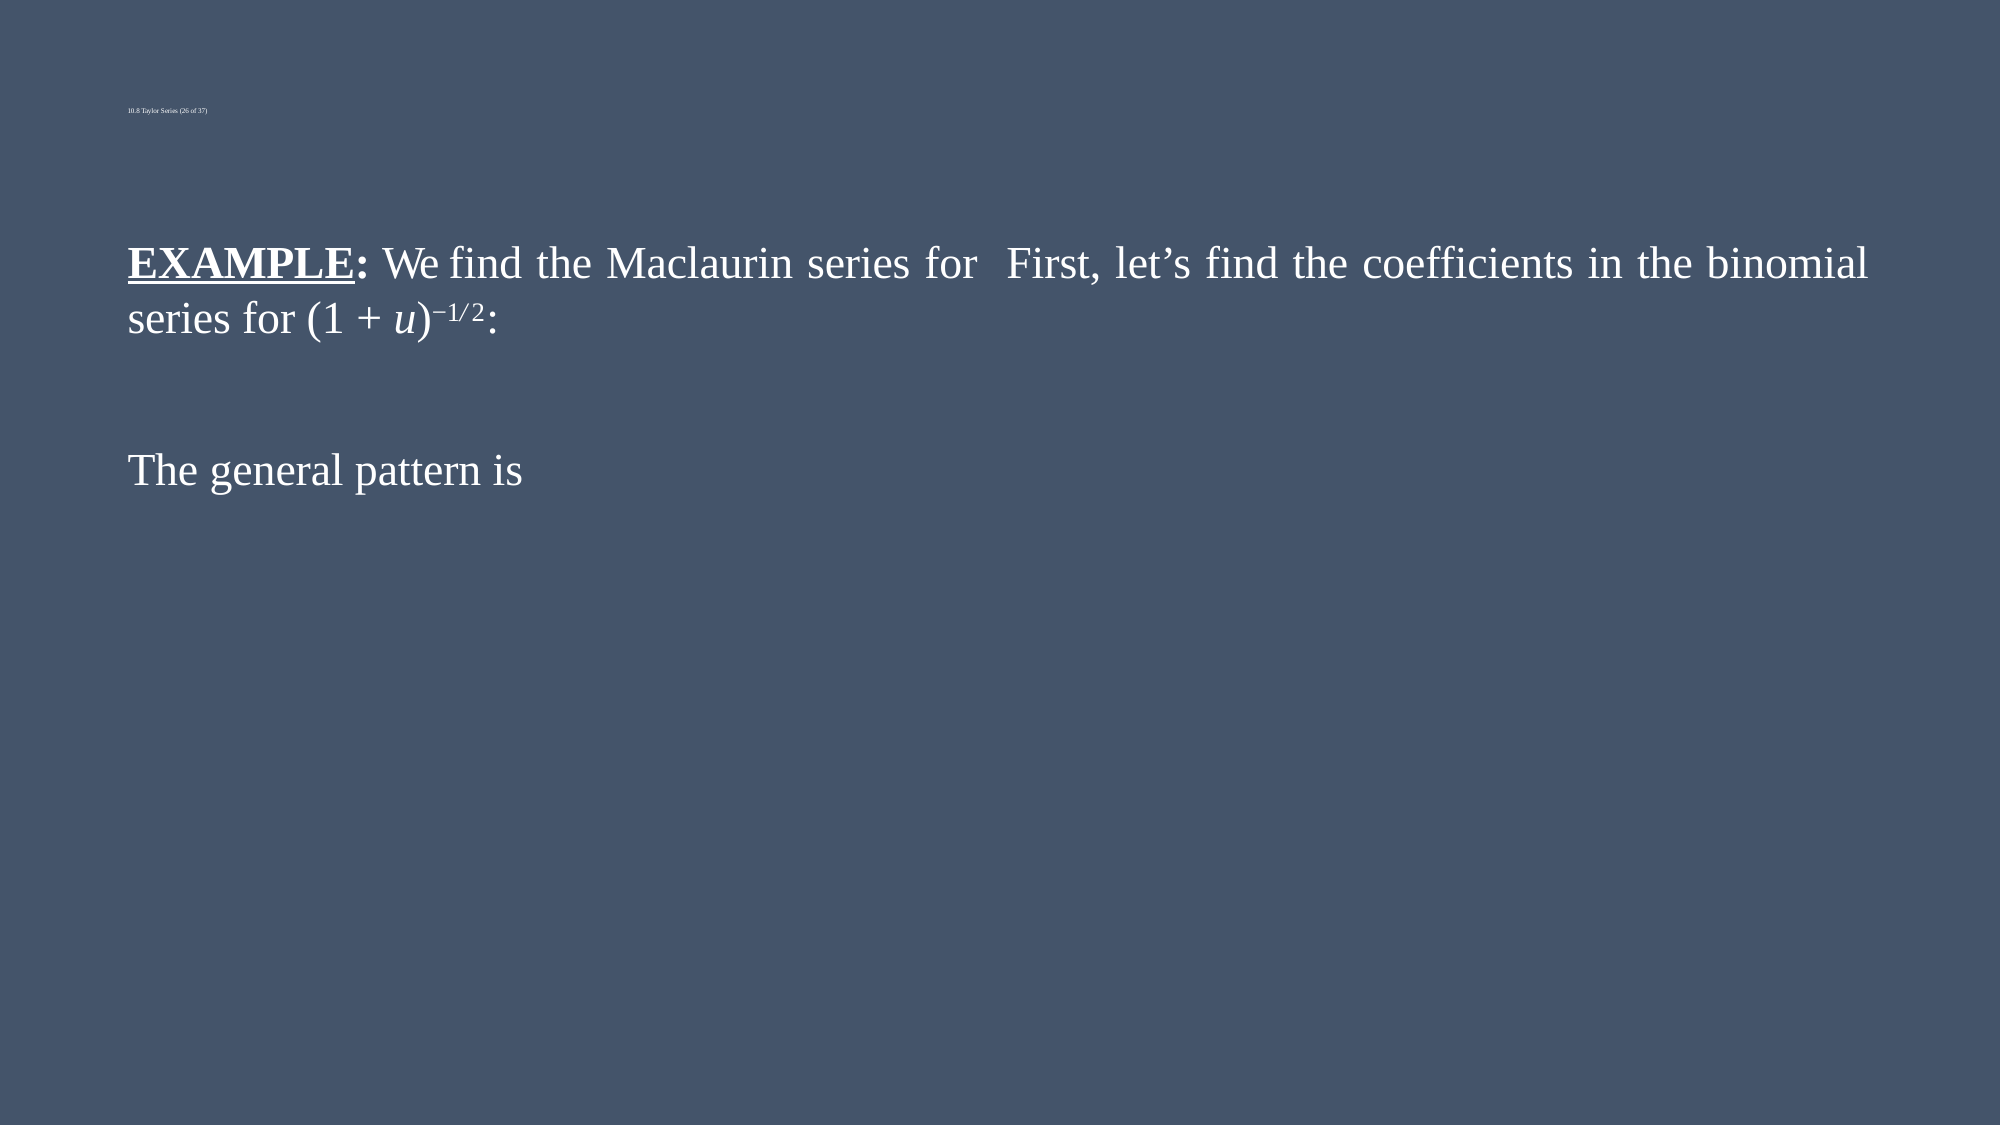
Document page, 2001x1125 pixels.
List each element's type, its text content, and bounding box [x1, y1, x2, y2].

title 10.8 Taylor Series (26 of 37) [112, 99, 1775, 203]
